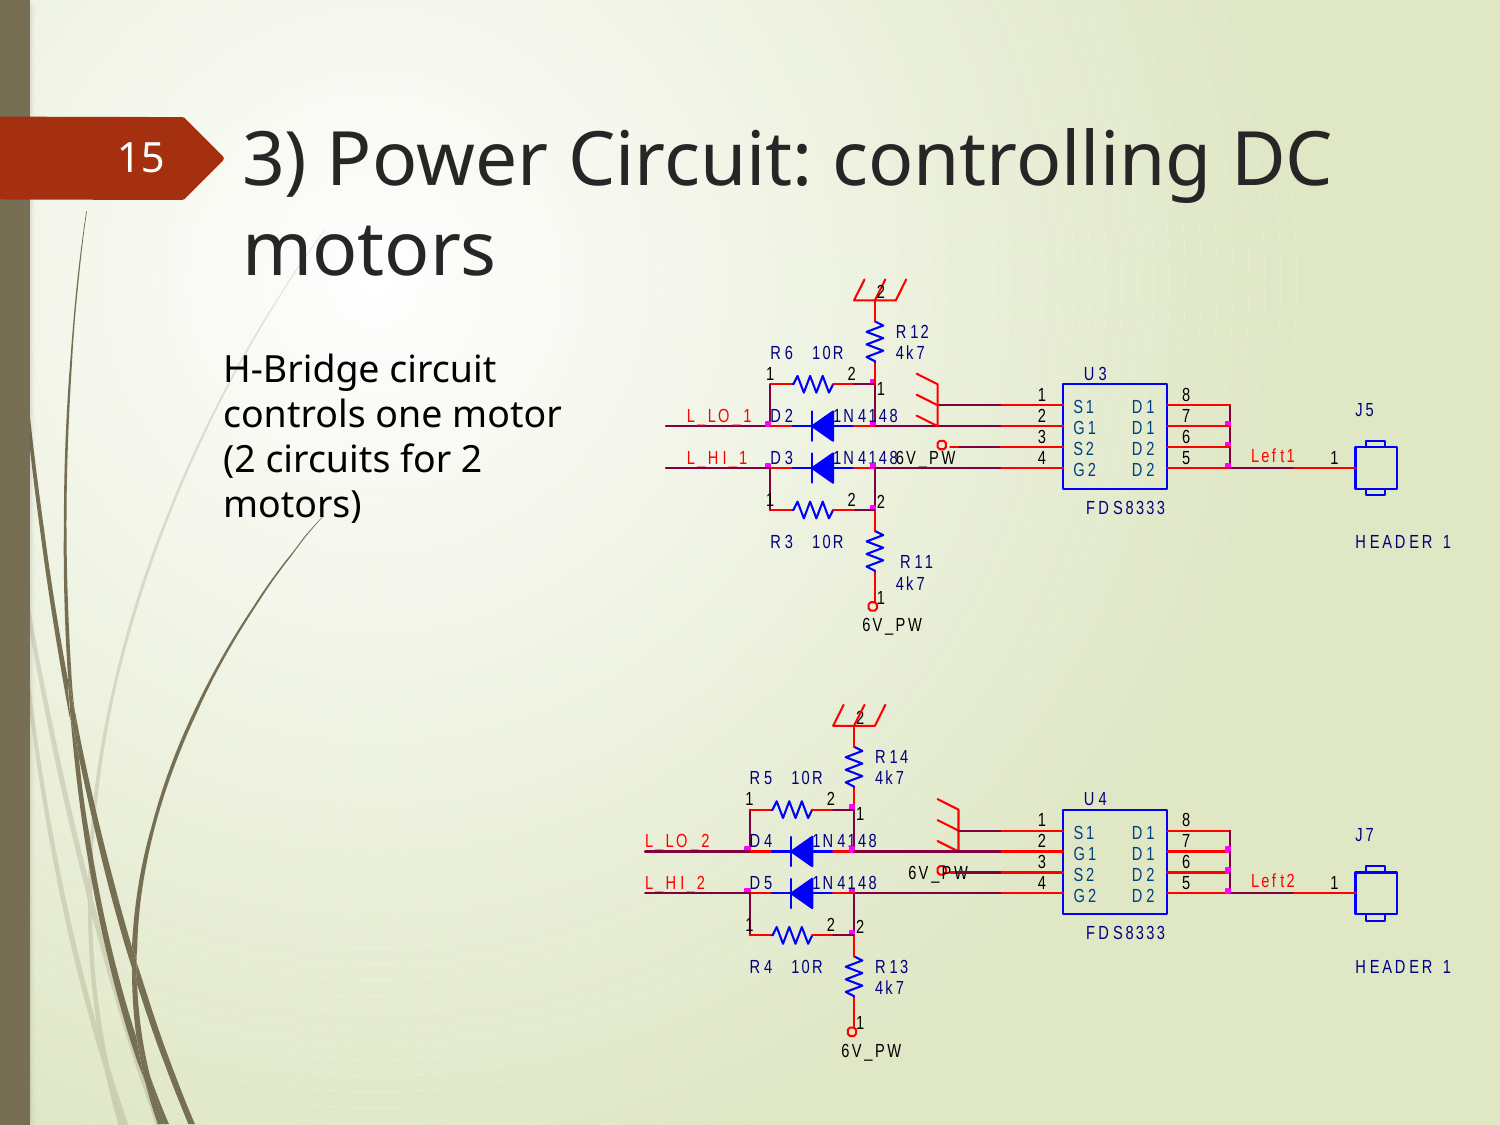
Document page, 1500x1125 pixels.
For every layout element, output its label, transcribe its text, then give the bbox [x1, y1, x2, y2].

picture [655, 268, 1467, 647]
slide_number 15 [83, 129, 180, 190]
text_box H-Bridge circuit controls one motor (2 circuits for 2 motors) [208, 338, 588, 533]
title 3) Power Circuit: controlling DC motors [227, 102, 1500, 313]
picture [634, 694, 1467, 1072]
